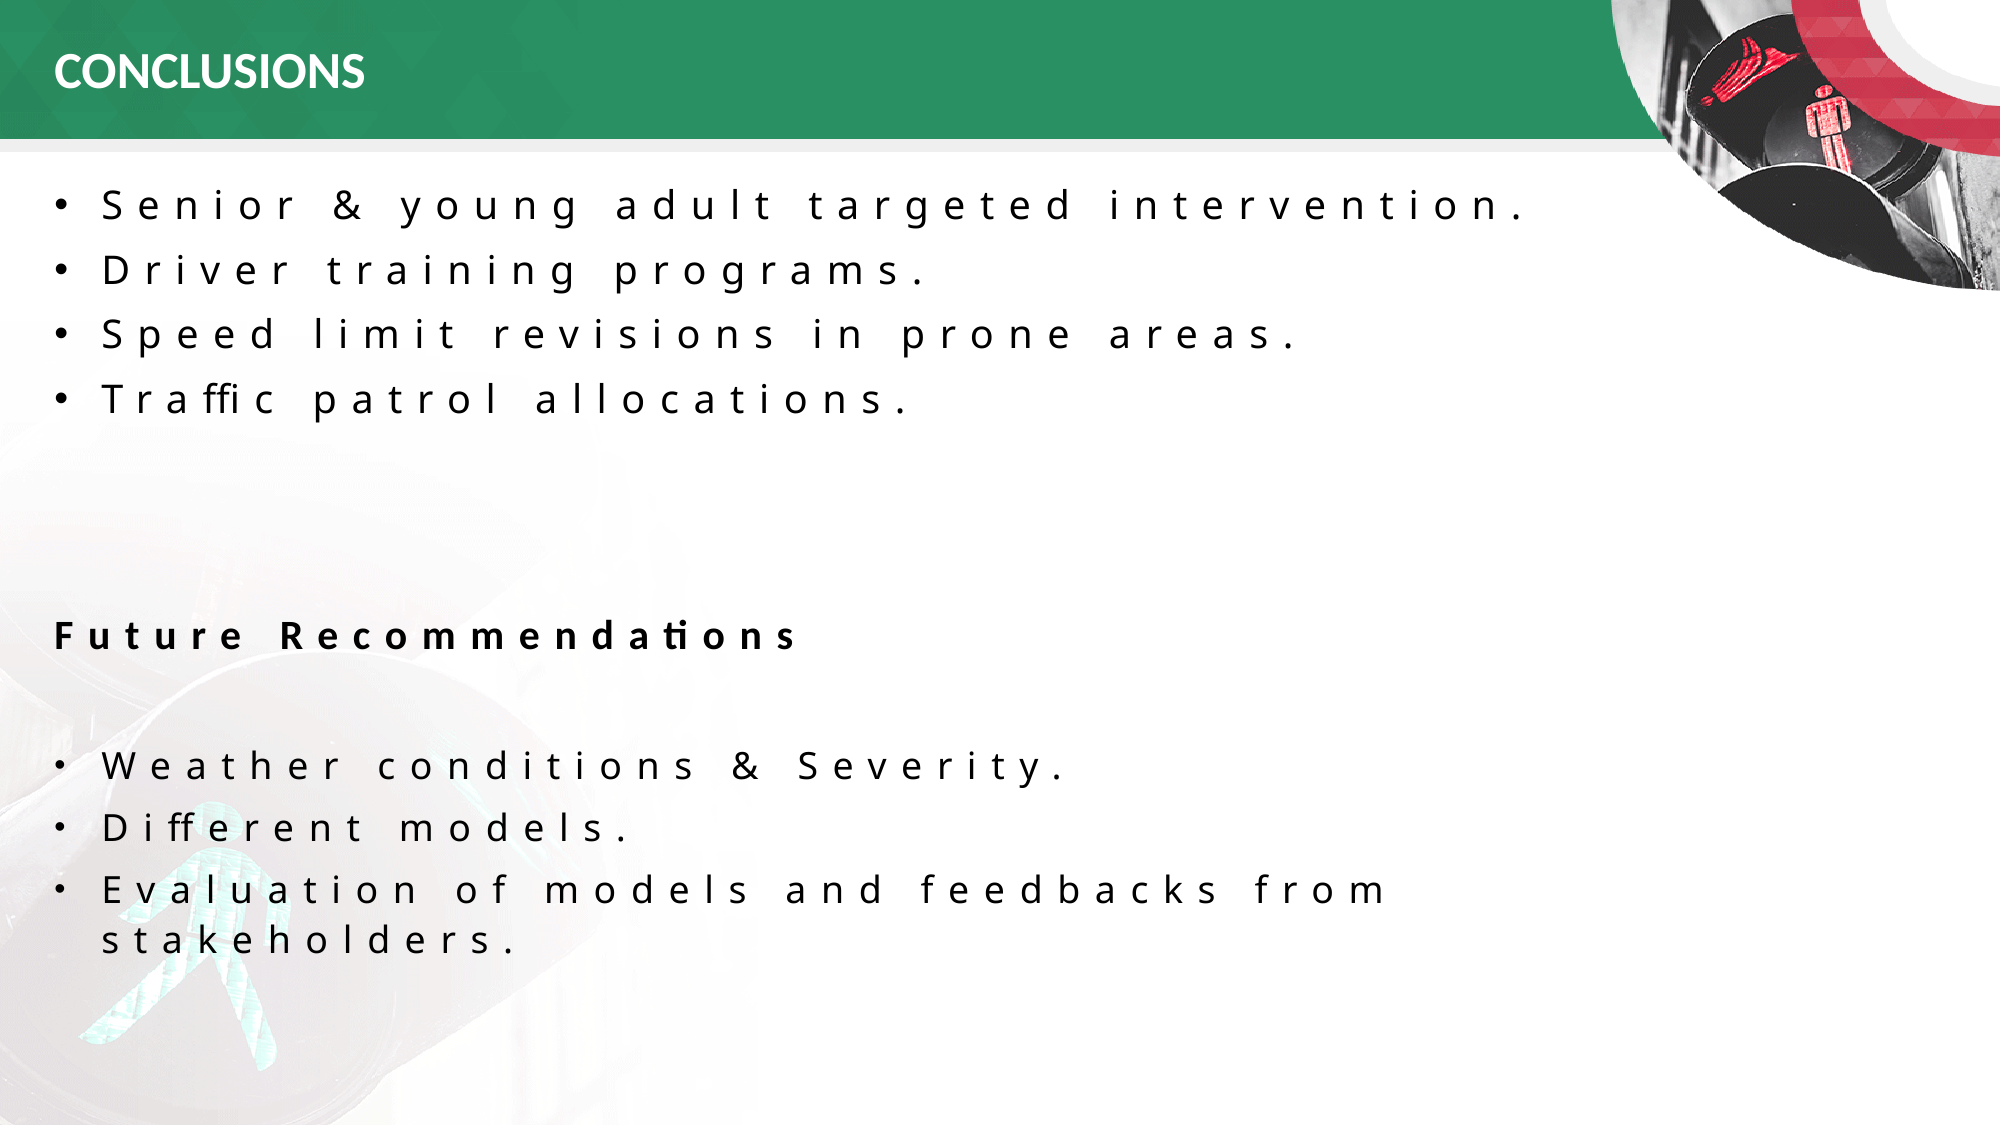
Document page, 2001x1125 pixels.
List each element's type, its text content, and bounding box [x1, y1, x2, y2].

list Senior & young adult targeted intervention. Driver training programs. Speed limit revisions in prone areas. Traffic patrol allocations. [39, 168, 1901, 479]
picture [0, 0, 2000, 1125]
title CONCLUSIONS [39, 2, 1949, 134]
text_box Future Recommendations Weather conditions & Severity. Different models. Evaluation of models and feedbacks from stakeholders. [39, 594, 1739, 1054]
